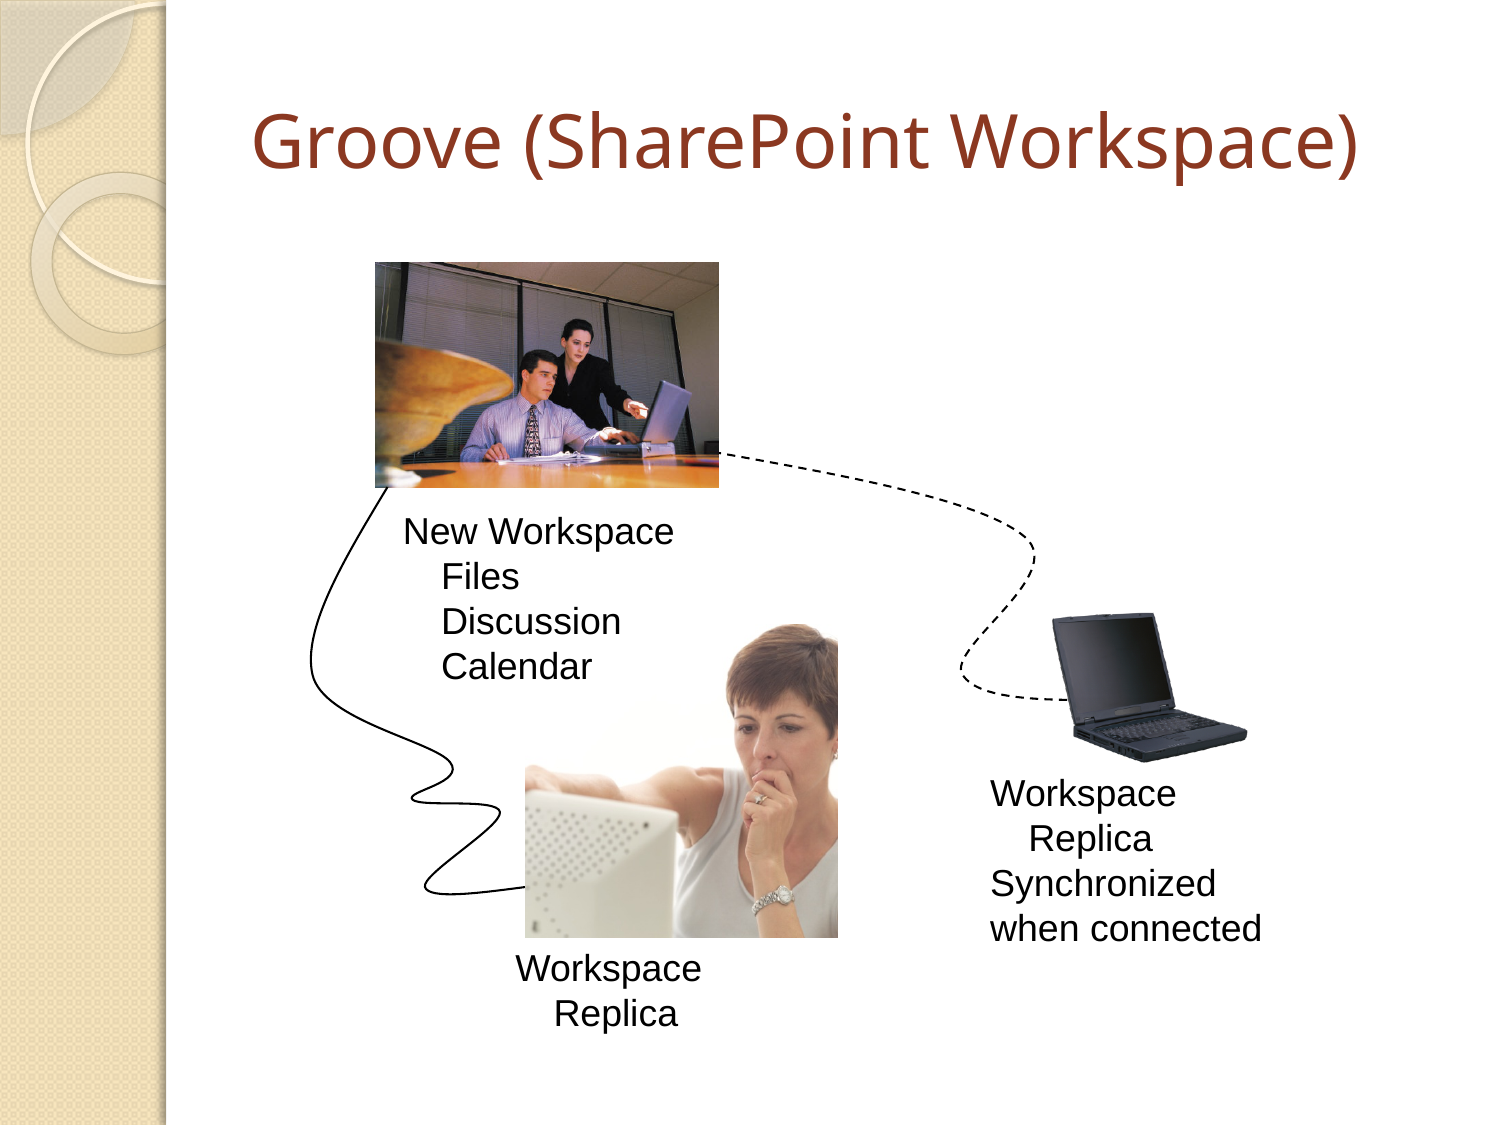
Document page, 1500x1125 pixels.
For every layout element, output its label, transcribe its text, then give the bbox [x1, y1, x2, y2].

title Groove (SharePoint Workspace) [235, 45, 1466, 233]
text_box [310, 499, 517, 895]
text_box New Workspace Files Discussion Calendar [392, 499, 690, 695]
text_box [726, 454, 1042, 700]
picture [374, 261, 719, 489]
picture [1049, 611, 1251, 763]
text_box Workspace Replica Synchronized when connected [975, 762, 1278, 957]
text_box Workspace Replica [500, 937, 717, 1042]
picture [524, 624, 838, 938]
